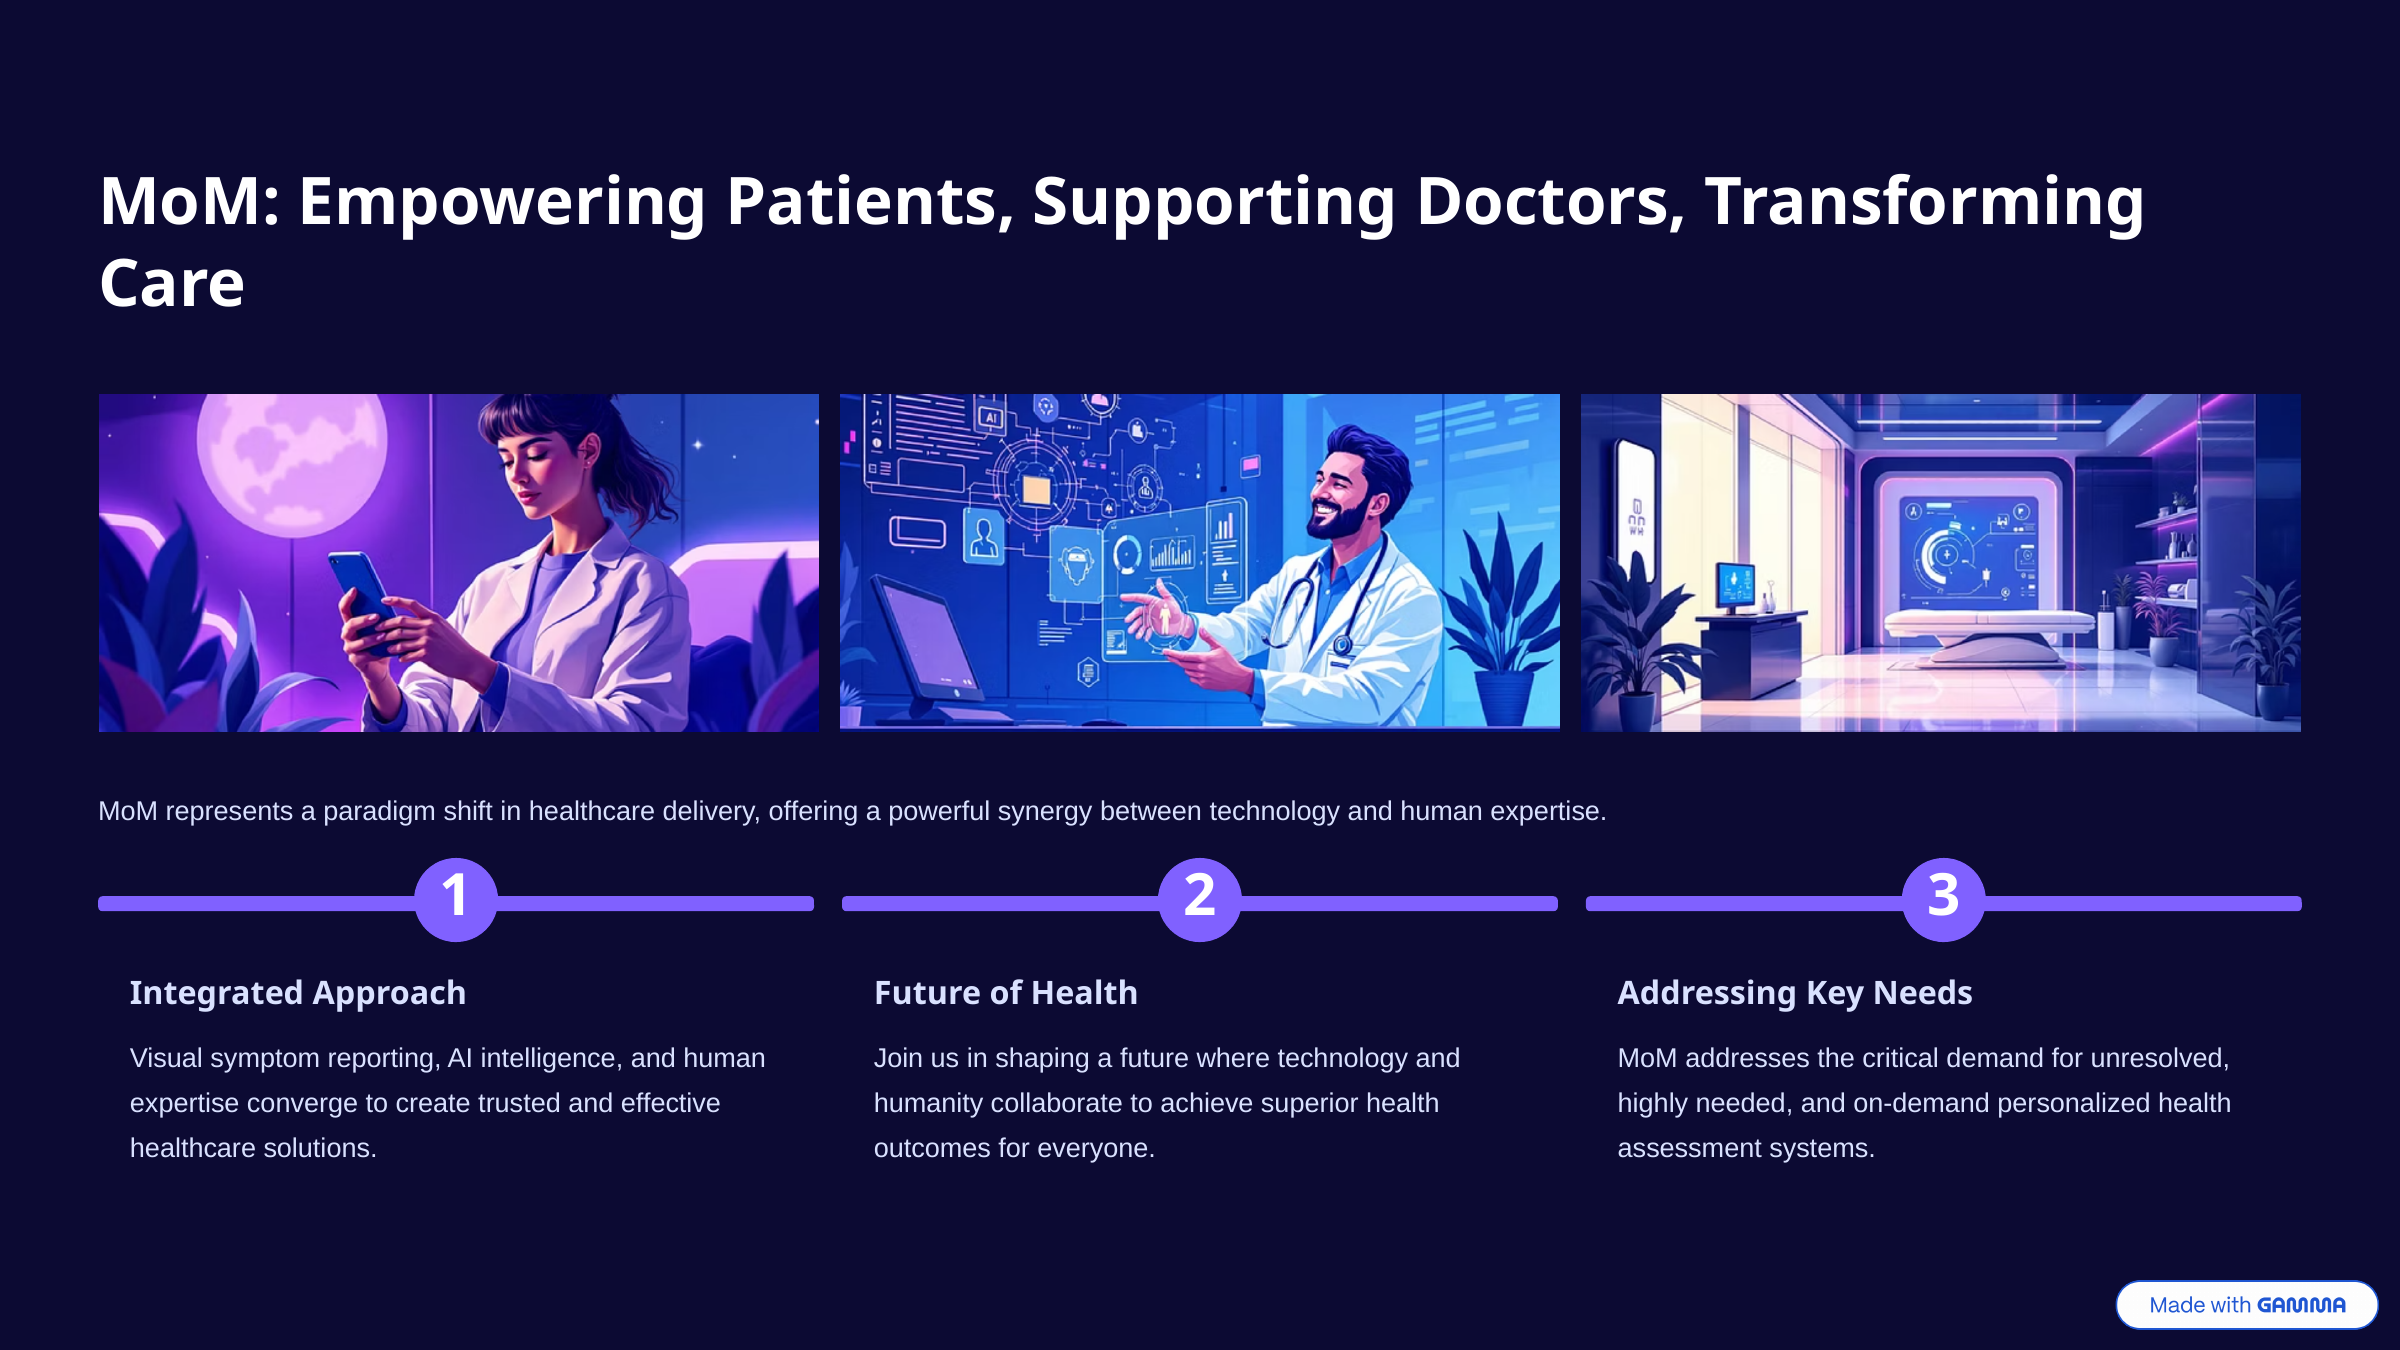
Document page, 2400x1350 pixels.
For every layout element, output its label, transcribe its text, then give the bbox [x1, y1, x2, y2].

text_box Future of Health [873, 970, 1205, 1012]
picture [840, 394, 1560, 732]
text_box [842, 911, 1558, 1195]
text_box [497, 896, 815, 912]
picture [1581, 394, 2301, 732]
text_box MoM: Empowering Patients, Supporting Doctors, Transforming Care [98, 155, 2302, 321]
text_box [1241, 896, 1558, 912]
text_box [1157, 857, 1243, 943]
text_box MoM addresses the critical demand for unresolved, highly needed, and on-demand personalized health assessment systems. [1617, 1028, 2270, 1163]
text_box 3 [1926, 878, 1961, 922]
text_box [1985, 896, 2302, 912]
picture [2106, 1271, 2389, 1339]
picture [99, 394, 819, 732]
text_box [98, 896, 415, 912]
text_box 2 [1183, 878, 1217, 922]
text_box MoM represents a paradigm shift in healthcare delivery, offering a powerful synergy between technology and human expertise. [98, 781, 2302, 827]
text_box [98, 911, 815, 1195]
text_box [1901, 857, 1986, 943]
text_box [413, 857, 499, 943]
text_box 1 [439, 878, 473, 922]
text_box [842, 896, 1159, 912]
text_box Visual symptom reporting, AI intelligence, and human expertise converge to create trusted and effective healthcare solutions. [129, 1028, 783, 1163]
text_box Integrated Approach [129, 970, 509, 1012]
text_box [1585, 896, 1903, 912]
text_box [1585, 911, 2302, 1195]
text_box Join us in shaping a future where technology and humanity collaborate to achieve superior health outcomes for everyone. [873, 1028, 1526, 1163]
text_box Addressing Key Needs [1617, 970, 2021, 1012]
